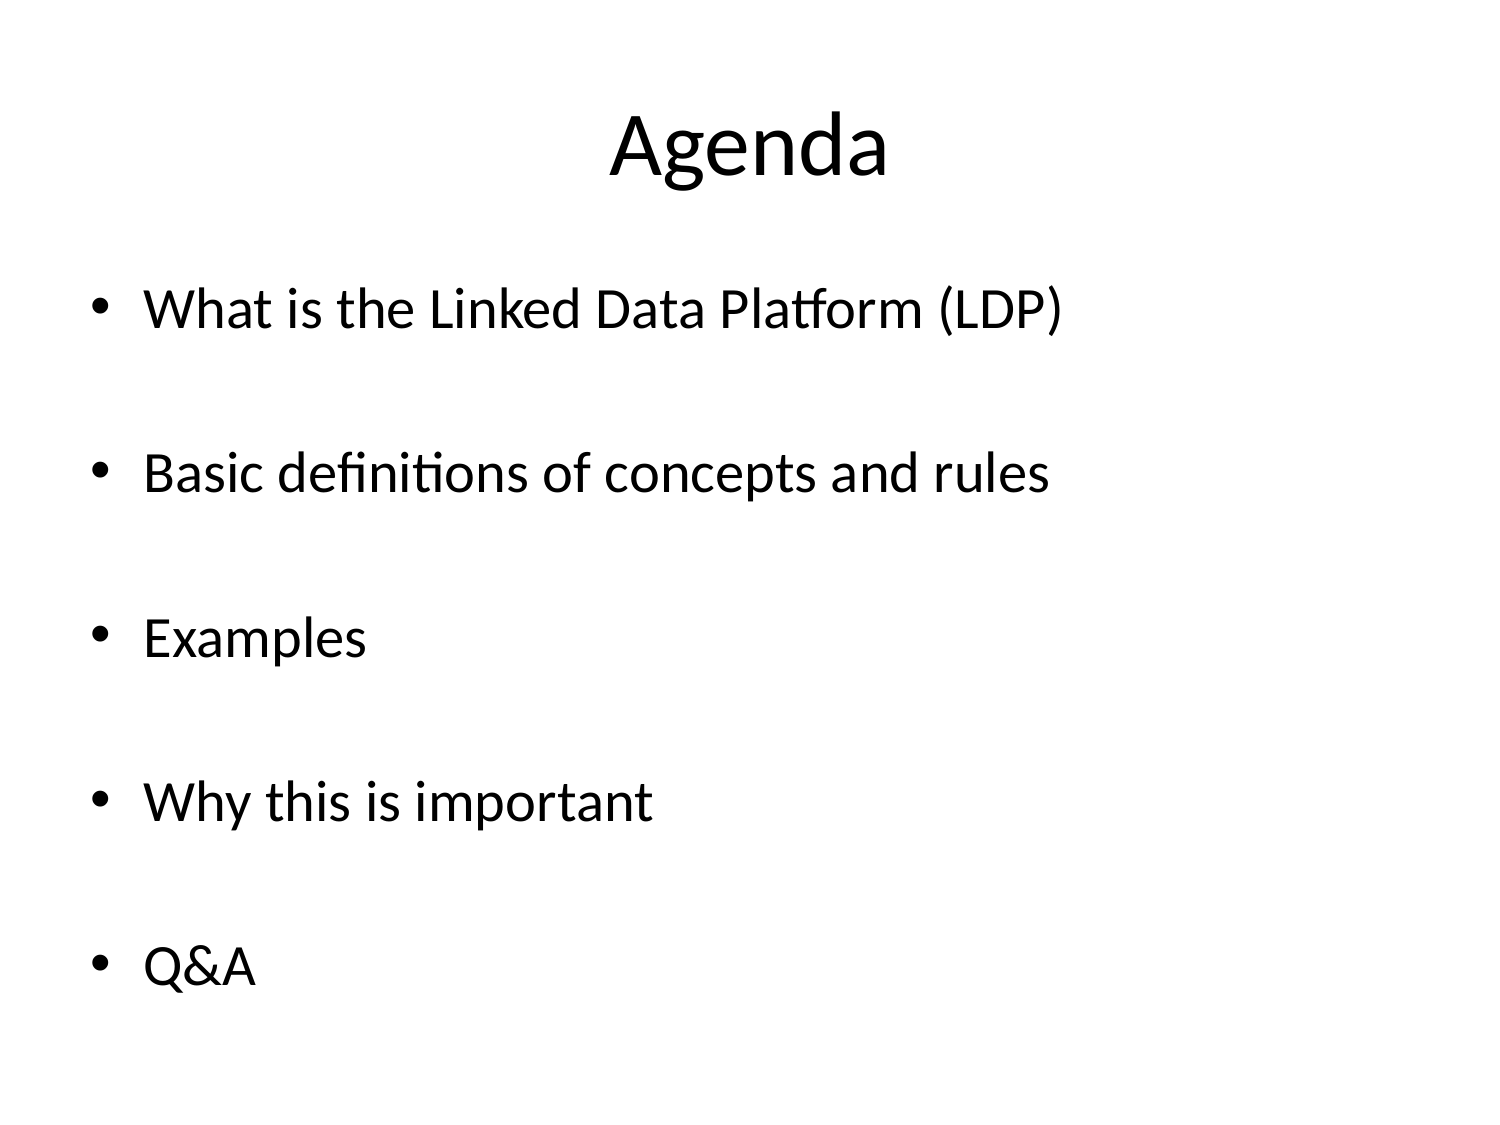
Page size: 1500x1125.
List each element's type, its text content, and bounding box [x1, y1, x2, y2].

title Agenda [75, 45, 1425, 233]
list What is the Linked Data Platform (LDP) Basic definitions of concepts and rules Examples Why this is important Q&A [75, 262, 1425, 1005]
